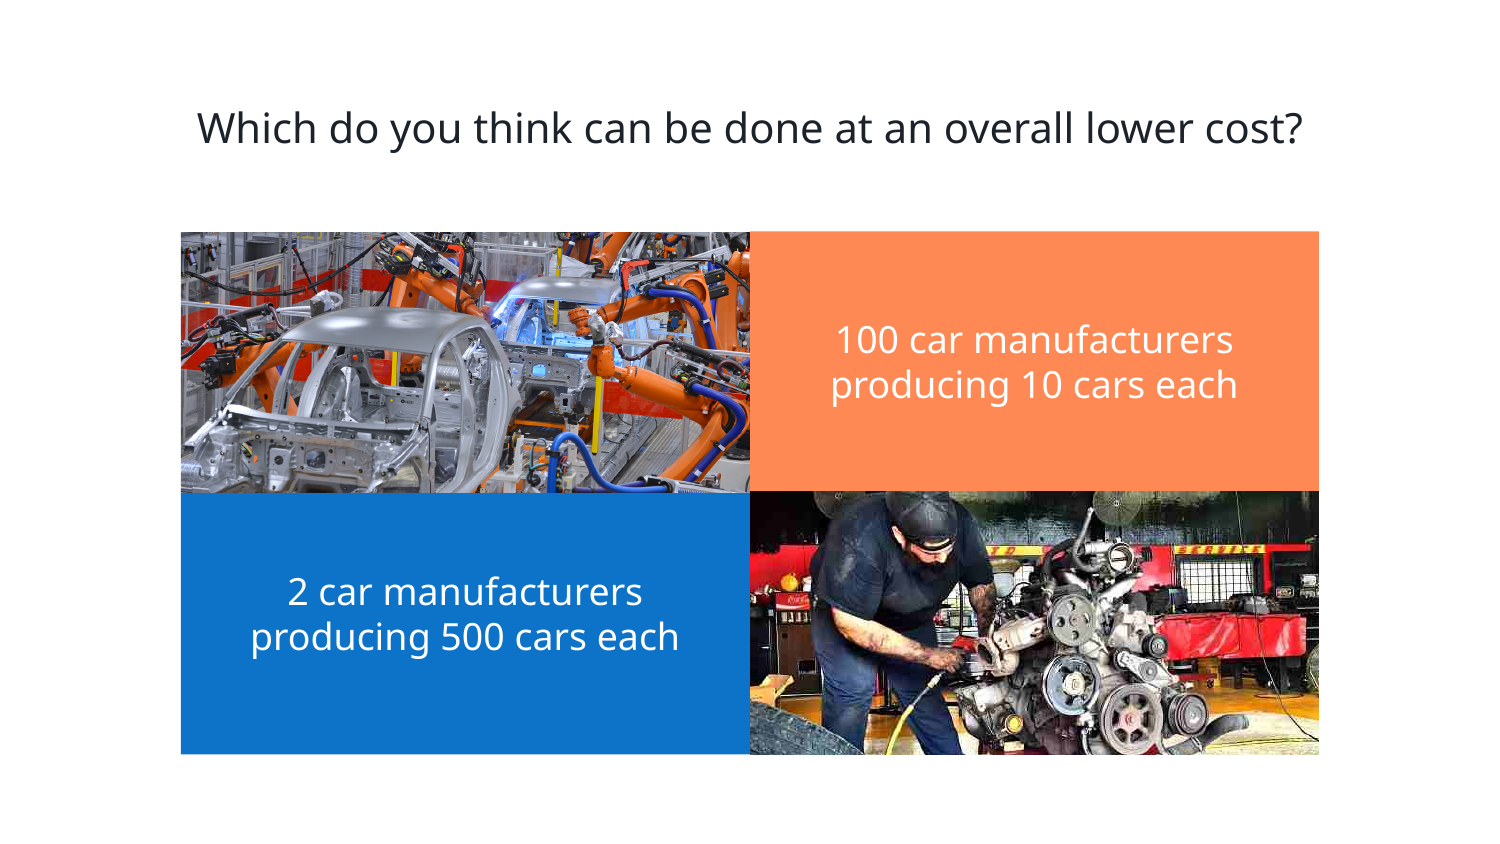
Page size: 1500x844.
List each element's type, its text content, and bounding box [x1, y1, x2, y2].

text_box 100 car manufacturers producing 10 cars each [807, 308, 1262, 414]
text_box 2 car manufacturers producing 500 cars each [217, 560, 713, 666]
text_box [180, 232, 750, 493]
text_box [748, 229, 1321, 494]
text_box [749, 491, 1319, 755]
text_box Which do you think can be done at an overall lower cost? [103, 99, 1397, 154]
text_box [179, 490, 752, 757]
